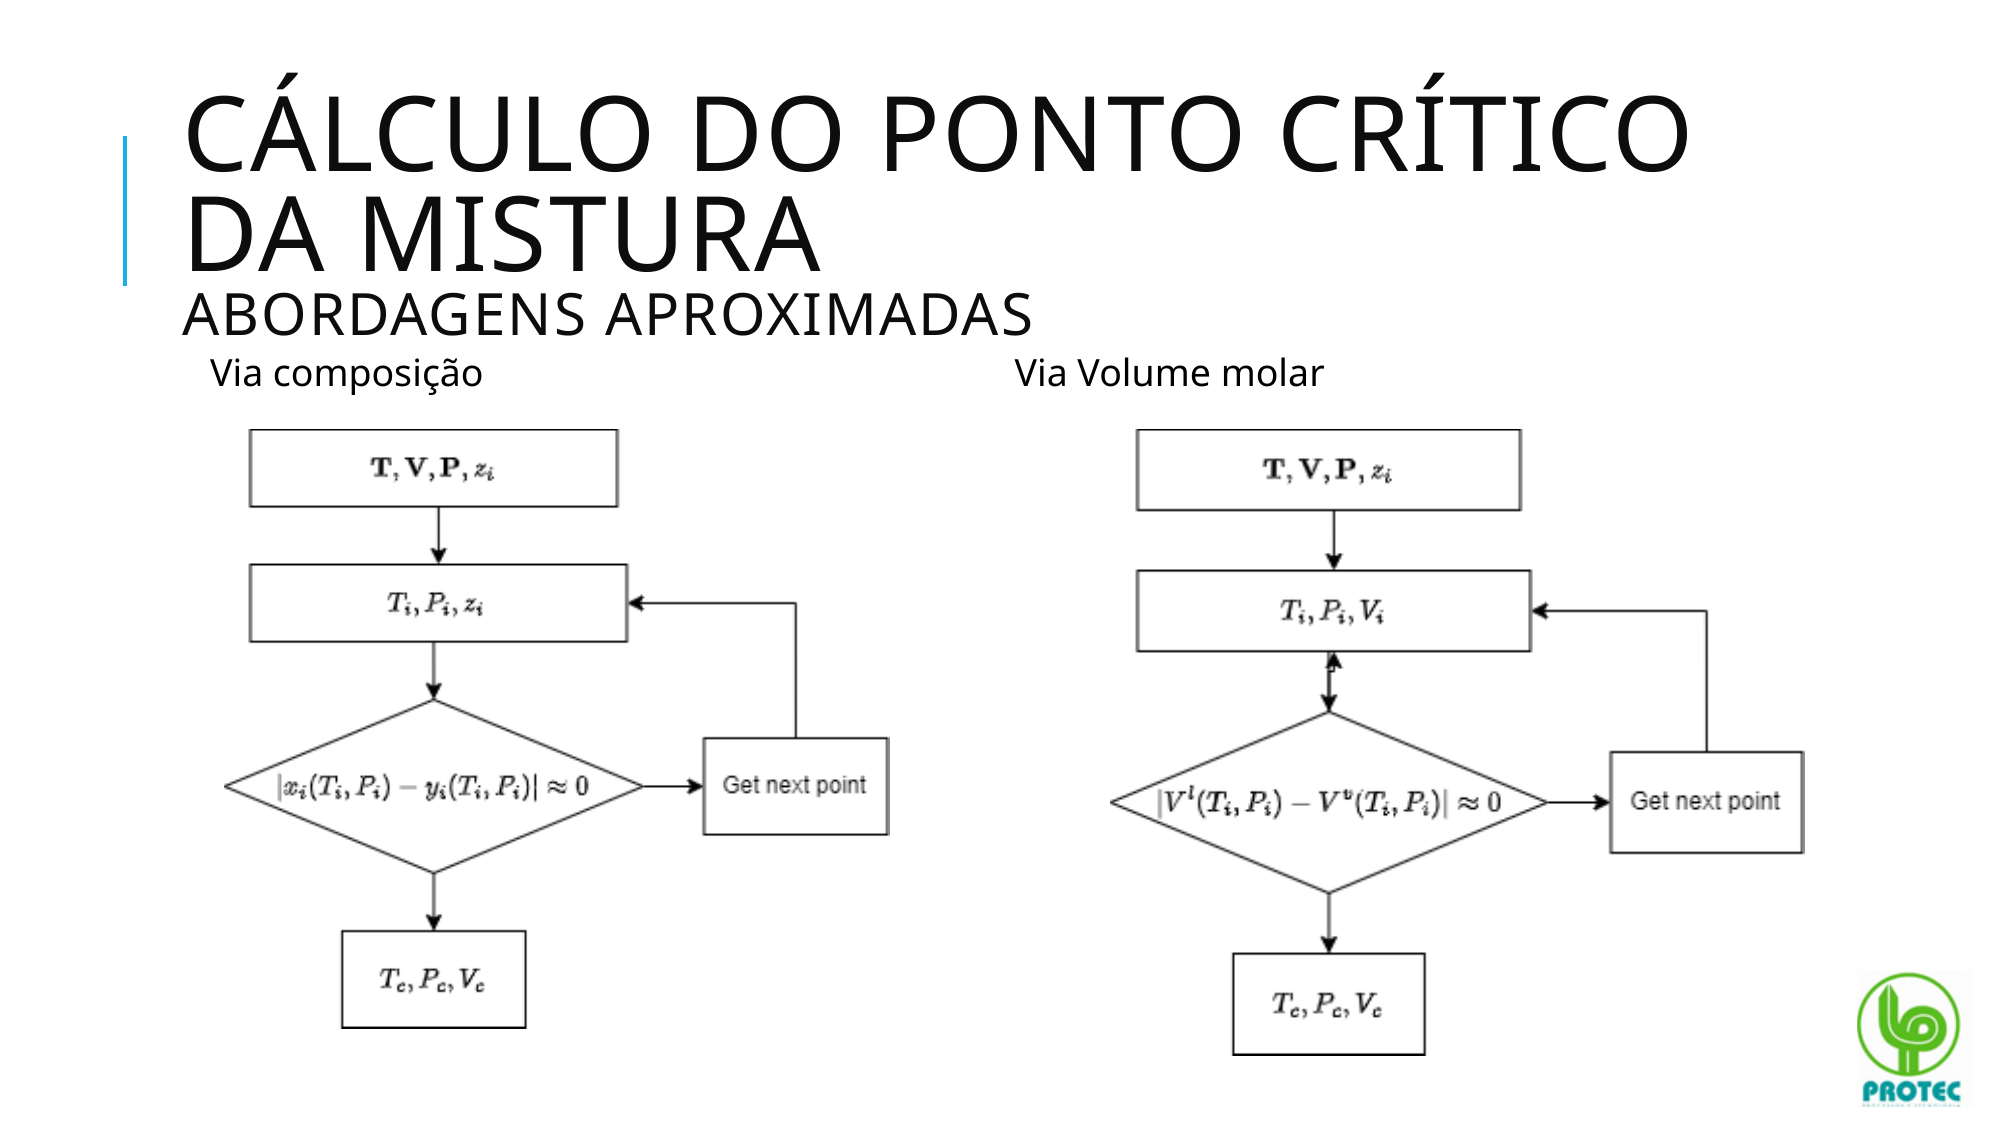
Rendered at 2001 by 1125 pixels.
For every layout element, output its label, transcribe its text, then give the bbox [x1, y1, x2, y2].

picture [1857, 970, 1972, 1107]
picture [224, 429, 890, 1030]
title Cálculo do Ponto crítico da mistura Abordagens aproximadas [168, 96, 1763, 342]
text_box Via Volume molar [999, 341, 1491, 402]
picture [1110, 429, 1805, 1056]
text_box Via composição [195, 341, 687, 402]
